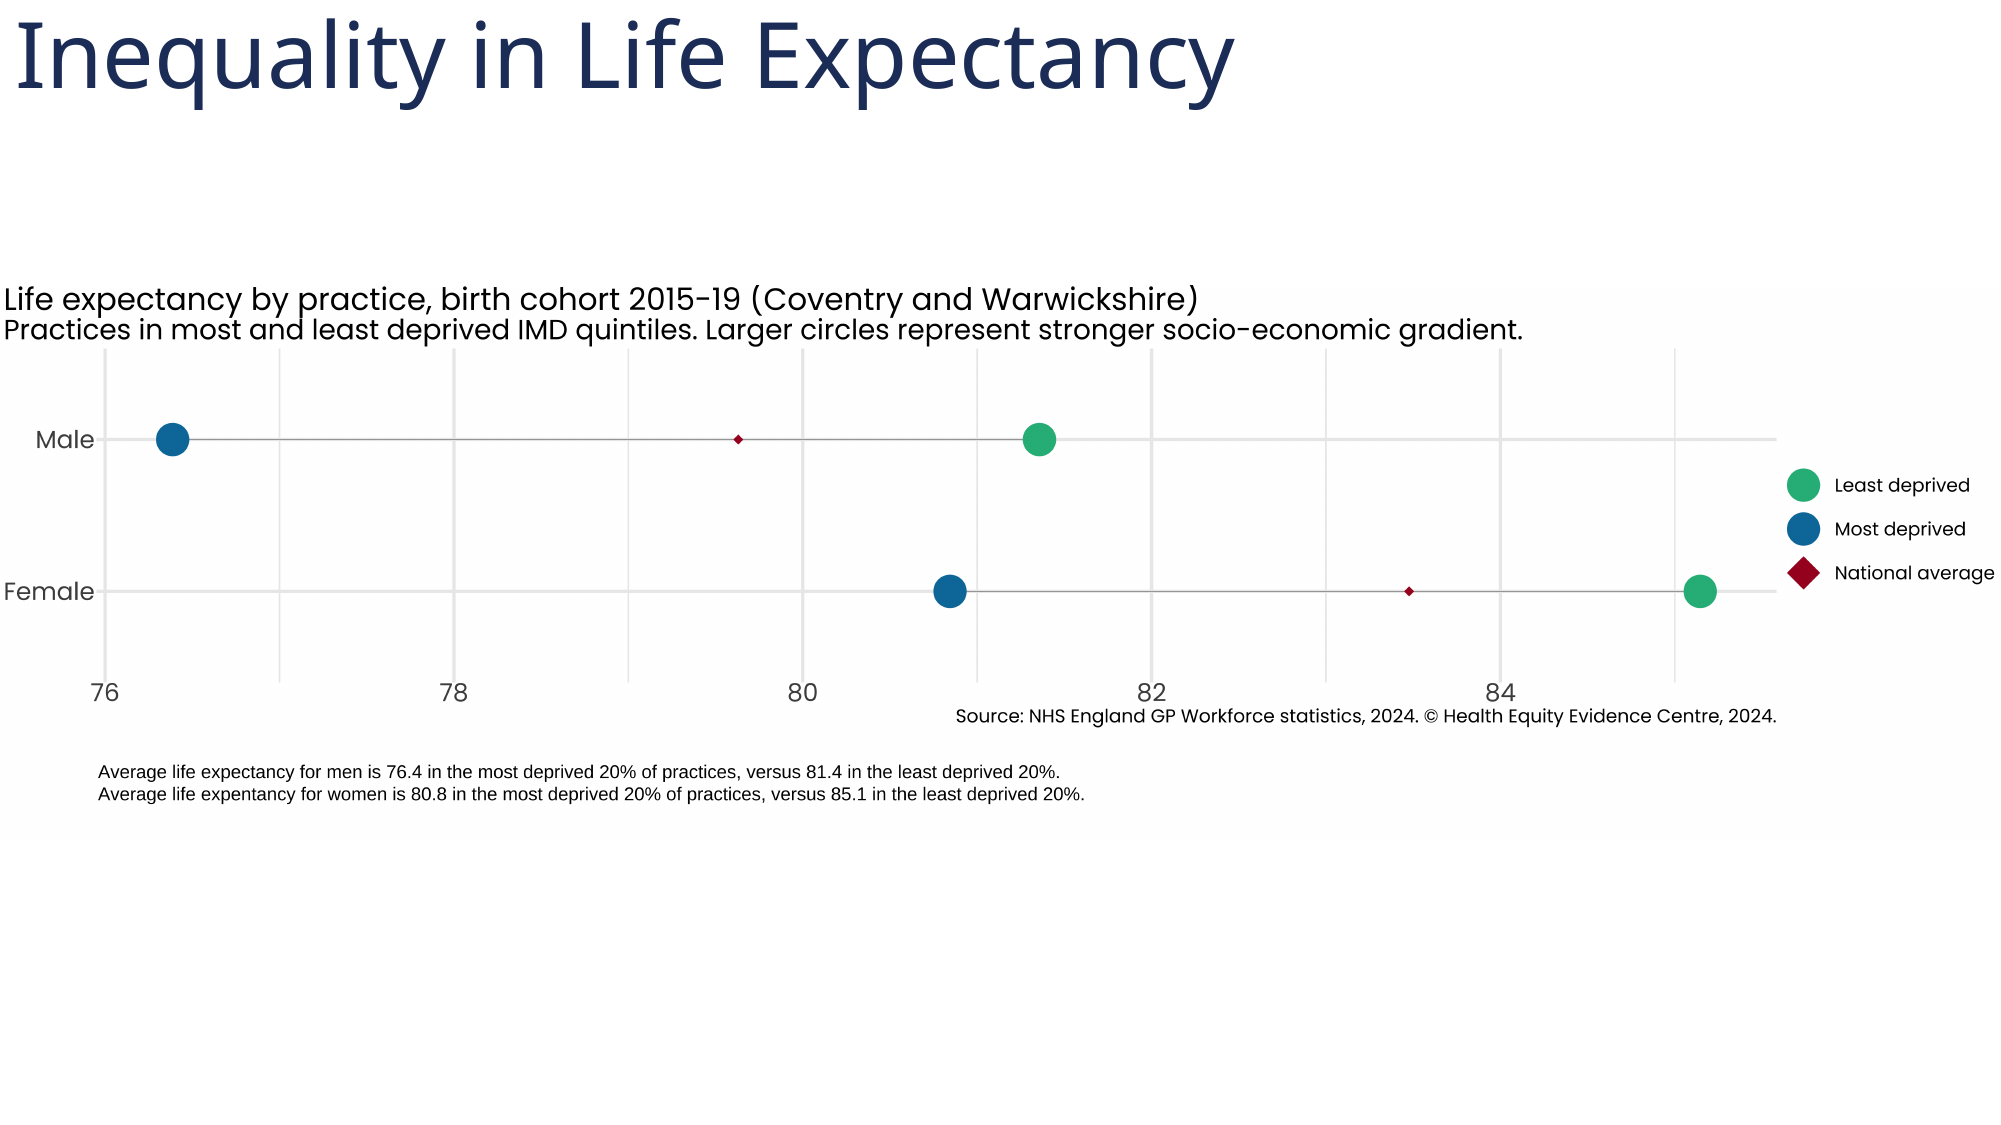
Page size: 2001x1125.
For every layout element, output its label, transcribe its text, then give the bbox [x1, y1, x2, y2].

picture [0, 284, 2000, 843]
title Inequality in Life Expectancy [0, 0, 2000, 119]
